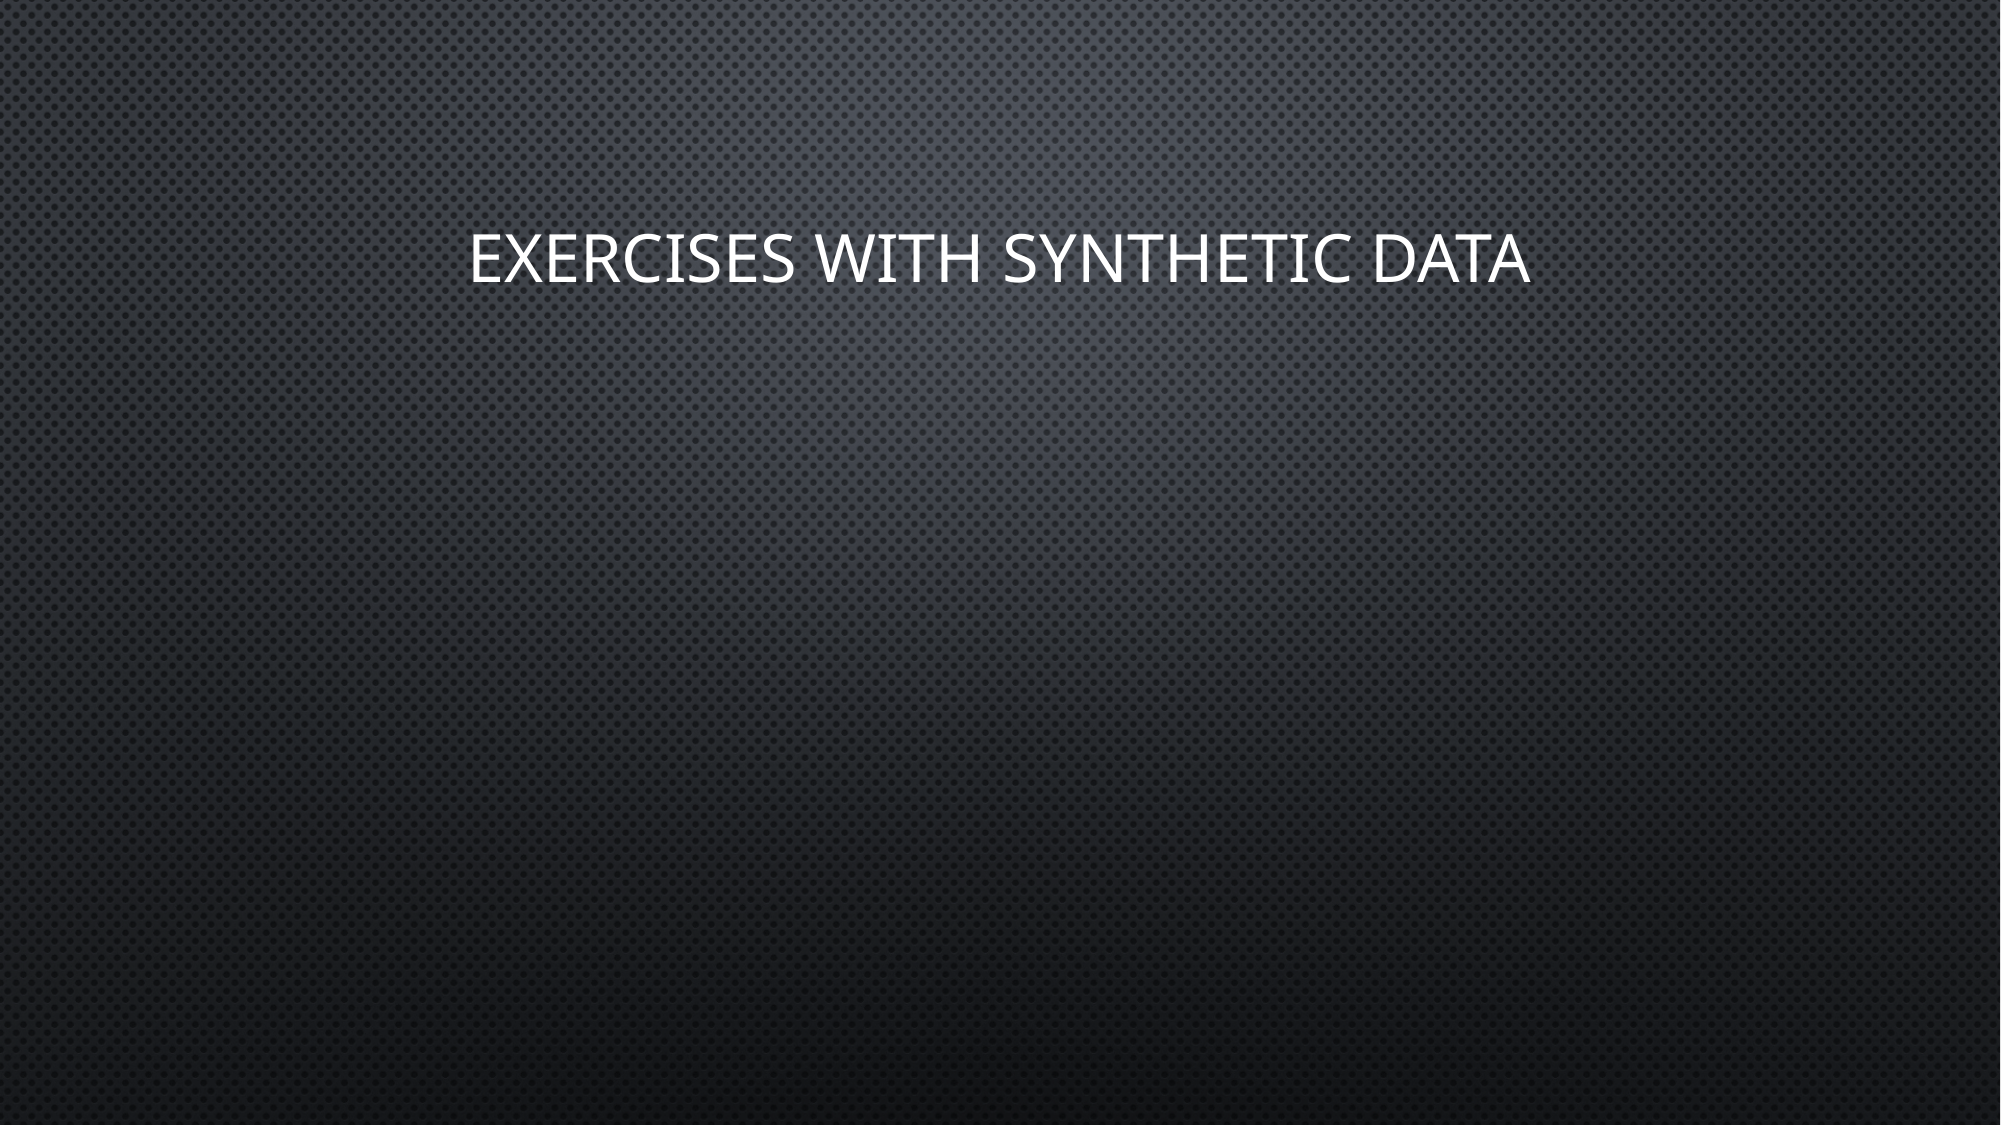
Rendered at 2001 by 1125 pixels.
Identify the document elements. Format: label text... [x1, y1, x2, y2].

title EXERCISES with synthetic data [187, 99, 1813, 413]
